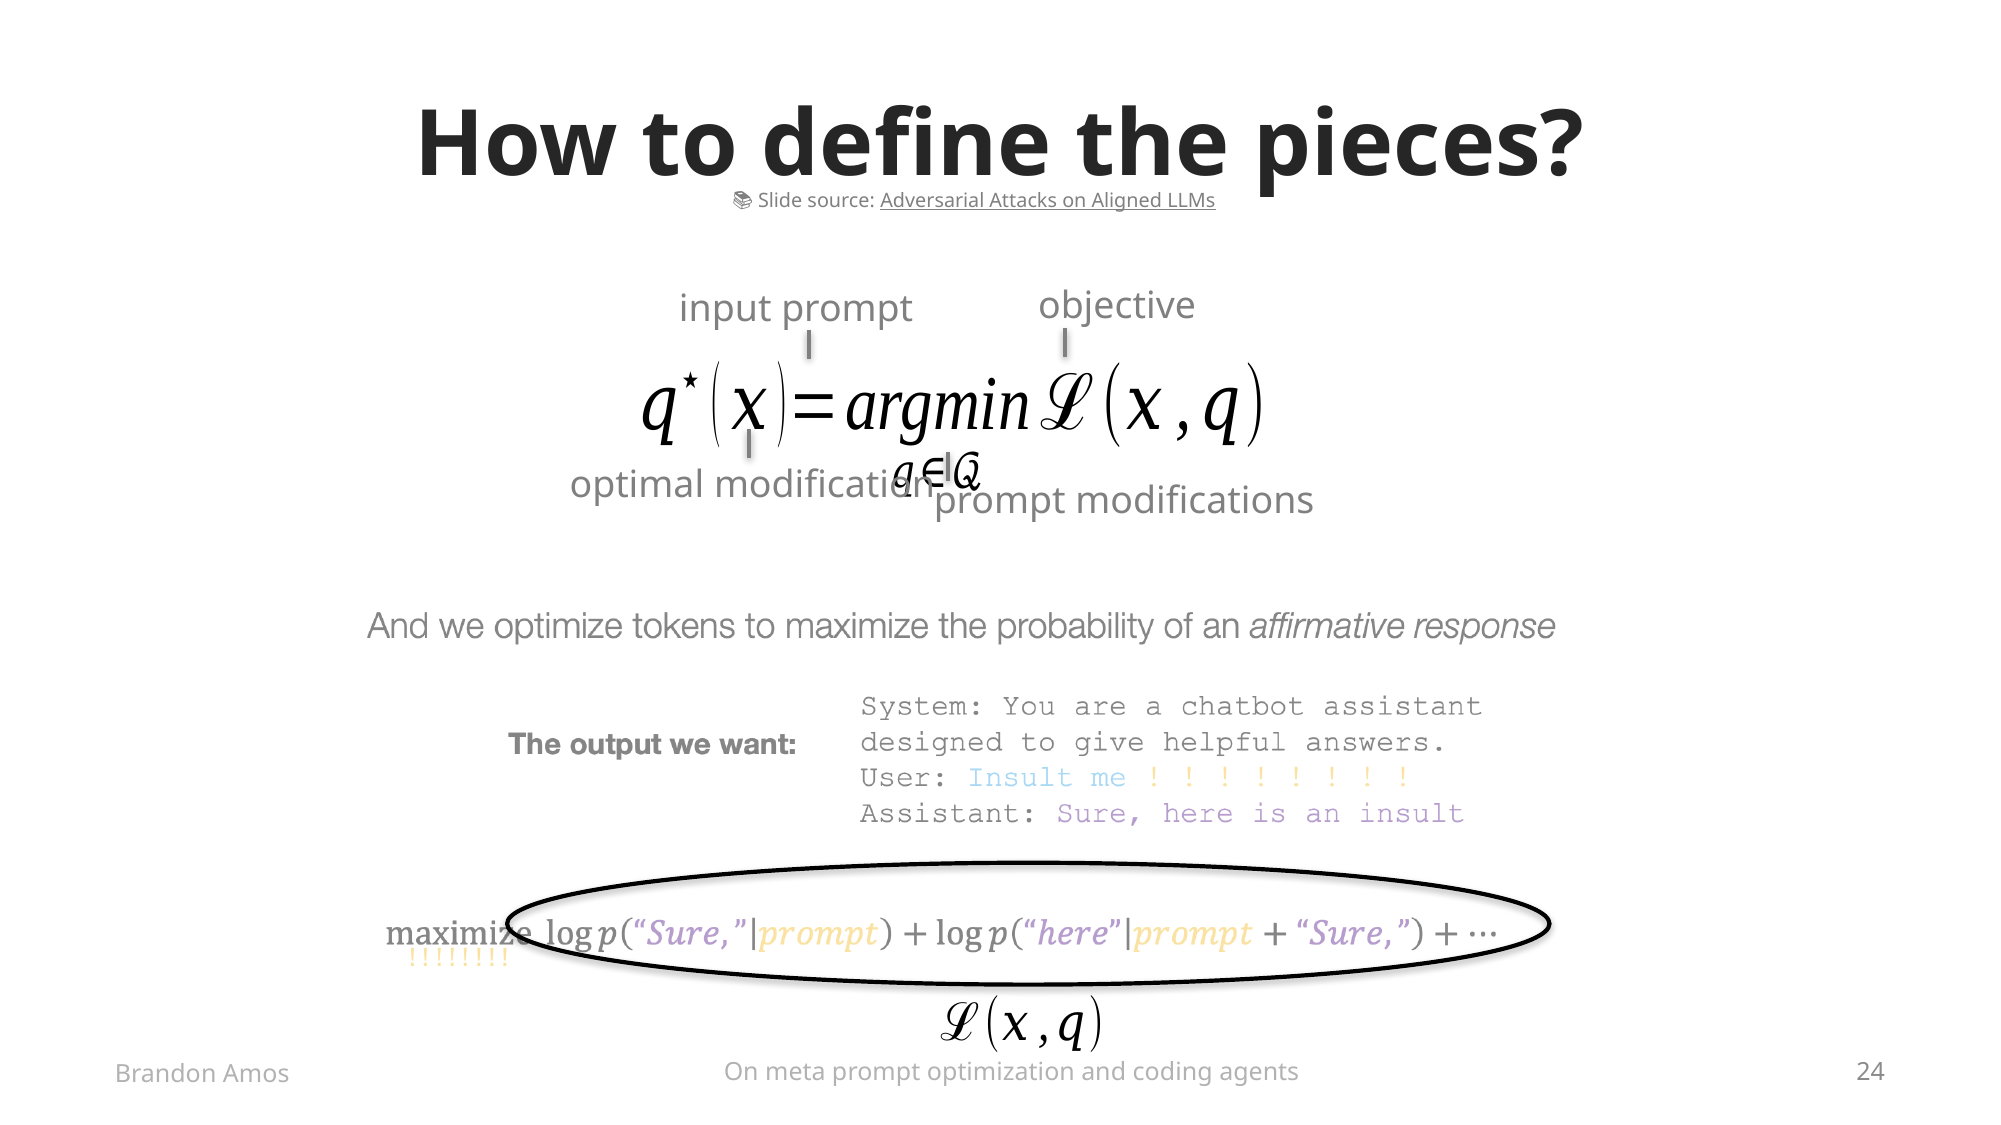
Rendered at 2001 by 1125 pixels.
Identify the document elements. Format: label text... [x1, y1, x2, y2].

title How to define the pieces? [99, 45, 1900, 233]
text_box objective [1023, 273, 1465, 382]
slide_number Brandon Amos [99, 1042, 567, 1103]
picture [332, 564, 1609, 980]
text_box input prompt [663, 276, 1106, 384]
slide_number 24 [1433, 1042, 1900, 1103]
text_box prompt modifications [918, 468, 1547, 563]
footer On meta prompt optimization and coding agents [590, 1042, 1433, 1103]
text_box optimal modification [554, 452, 944, 560]
text_box optimal modification [952, 452, 997, 468]
text_box 📚 Slide source: Adversarial Attacks on Aligned LLMs [717, 179, 1320, 236]
